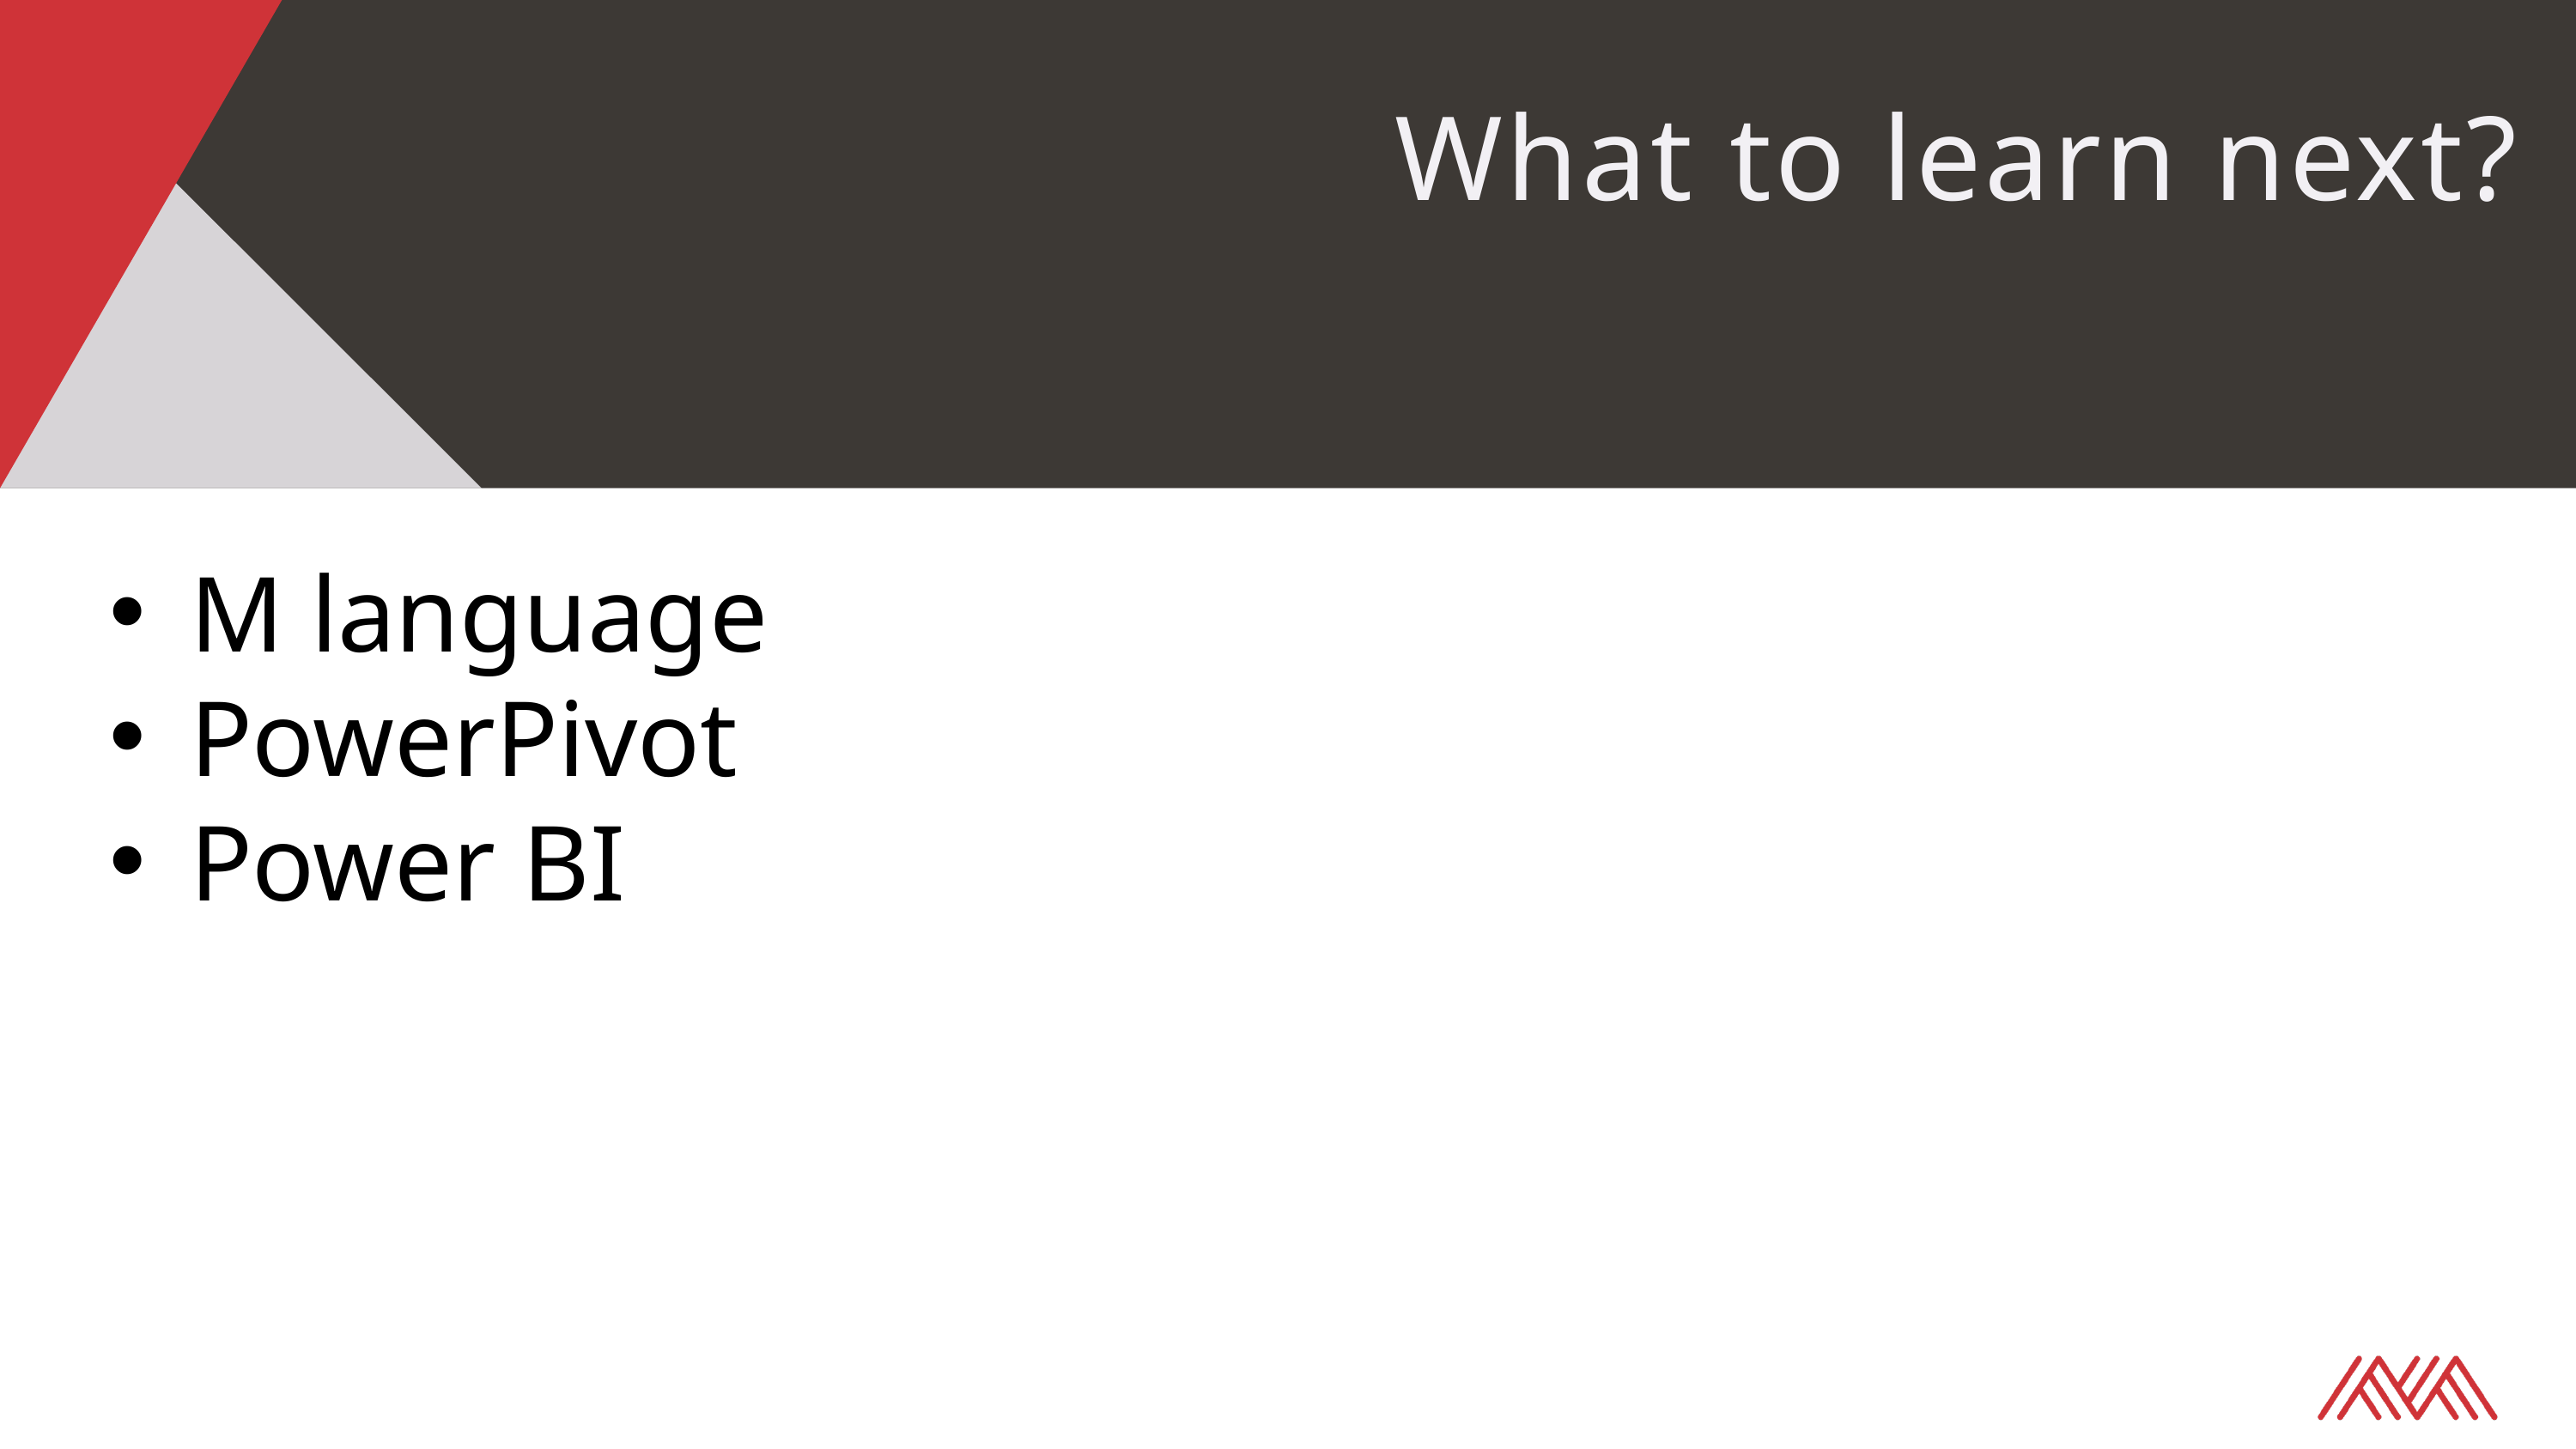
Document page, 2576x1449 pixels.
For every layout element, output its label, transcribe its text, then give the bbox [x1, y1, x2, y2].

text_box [302, 7, 483, 488]
text_box M language PowerPivot Power BI [32, 542, 1181, 928]
text_box What to learn next? [485, 61, 2519, 224]
picture [2266, 1304, 2551, 1422]
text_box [0, 0, 298, 488]
text_box [302, 0, 2576, 488]
